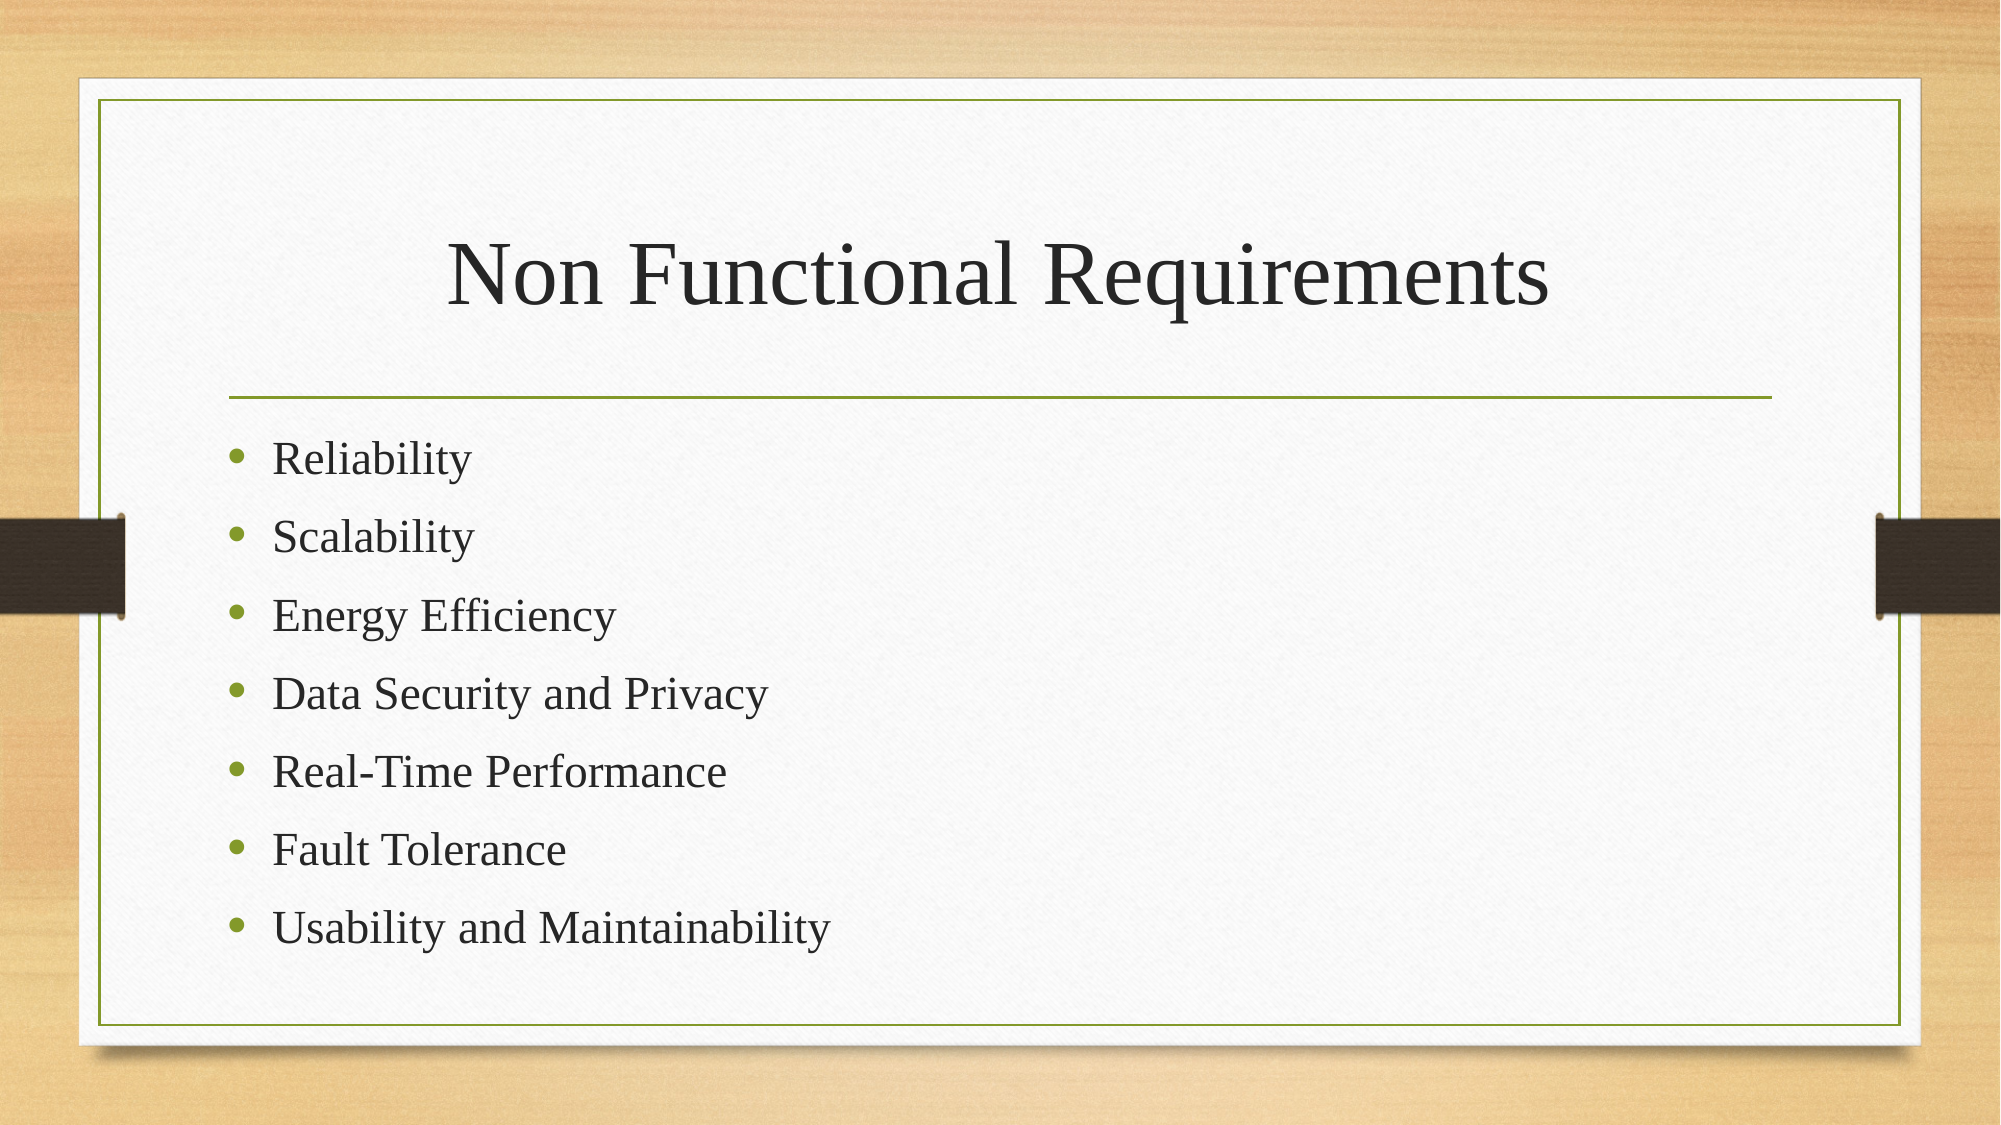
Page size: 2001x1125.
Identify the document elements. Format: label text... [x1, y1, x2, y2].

list Reliability Scalability Energy Efficiency Data Security and Privacy Real-Time Performance Fault Tolerance Usability and Maintainability [212, 419, 1788, 964]
title Non Functional Requirements [212, 161, 1788, 375]
picture [0, 0, 2001, 1125]
